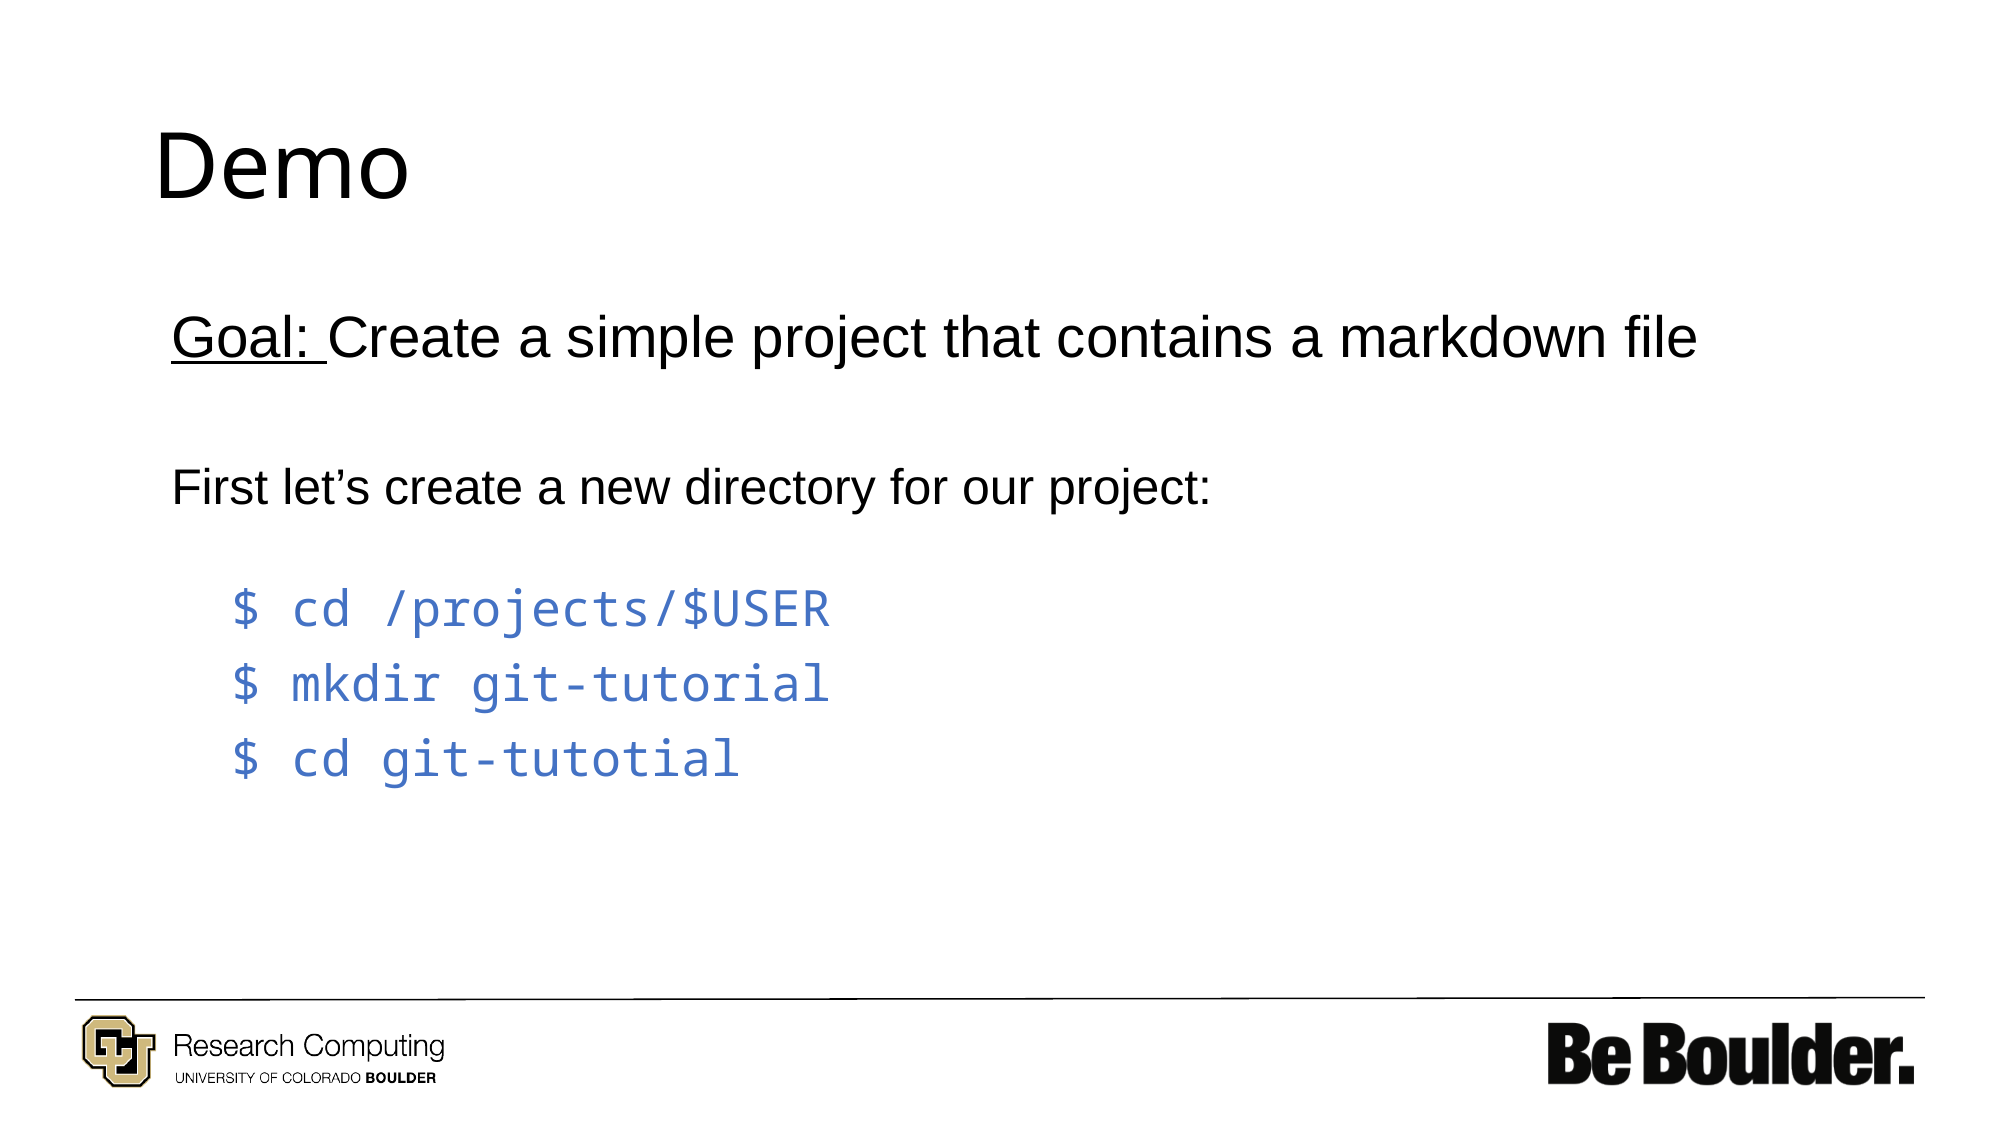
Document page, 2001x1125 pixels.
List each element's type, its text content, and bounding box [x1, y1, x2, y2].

picture [1524, 1015, 1938, 1088]
picture [81, 1015, 444, 1088]
title Demo [137, 59, 1863, 278]
list Goal: Create a simple project that contains a markdown file First let’s create a new directory for our project: $ cd /projects/$USER $ mkdir git-tutorial $ cd git-tutotial [137, 299, 1863, 983]
